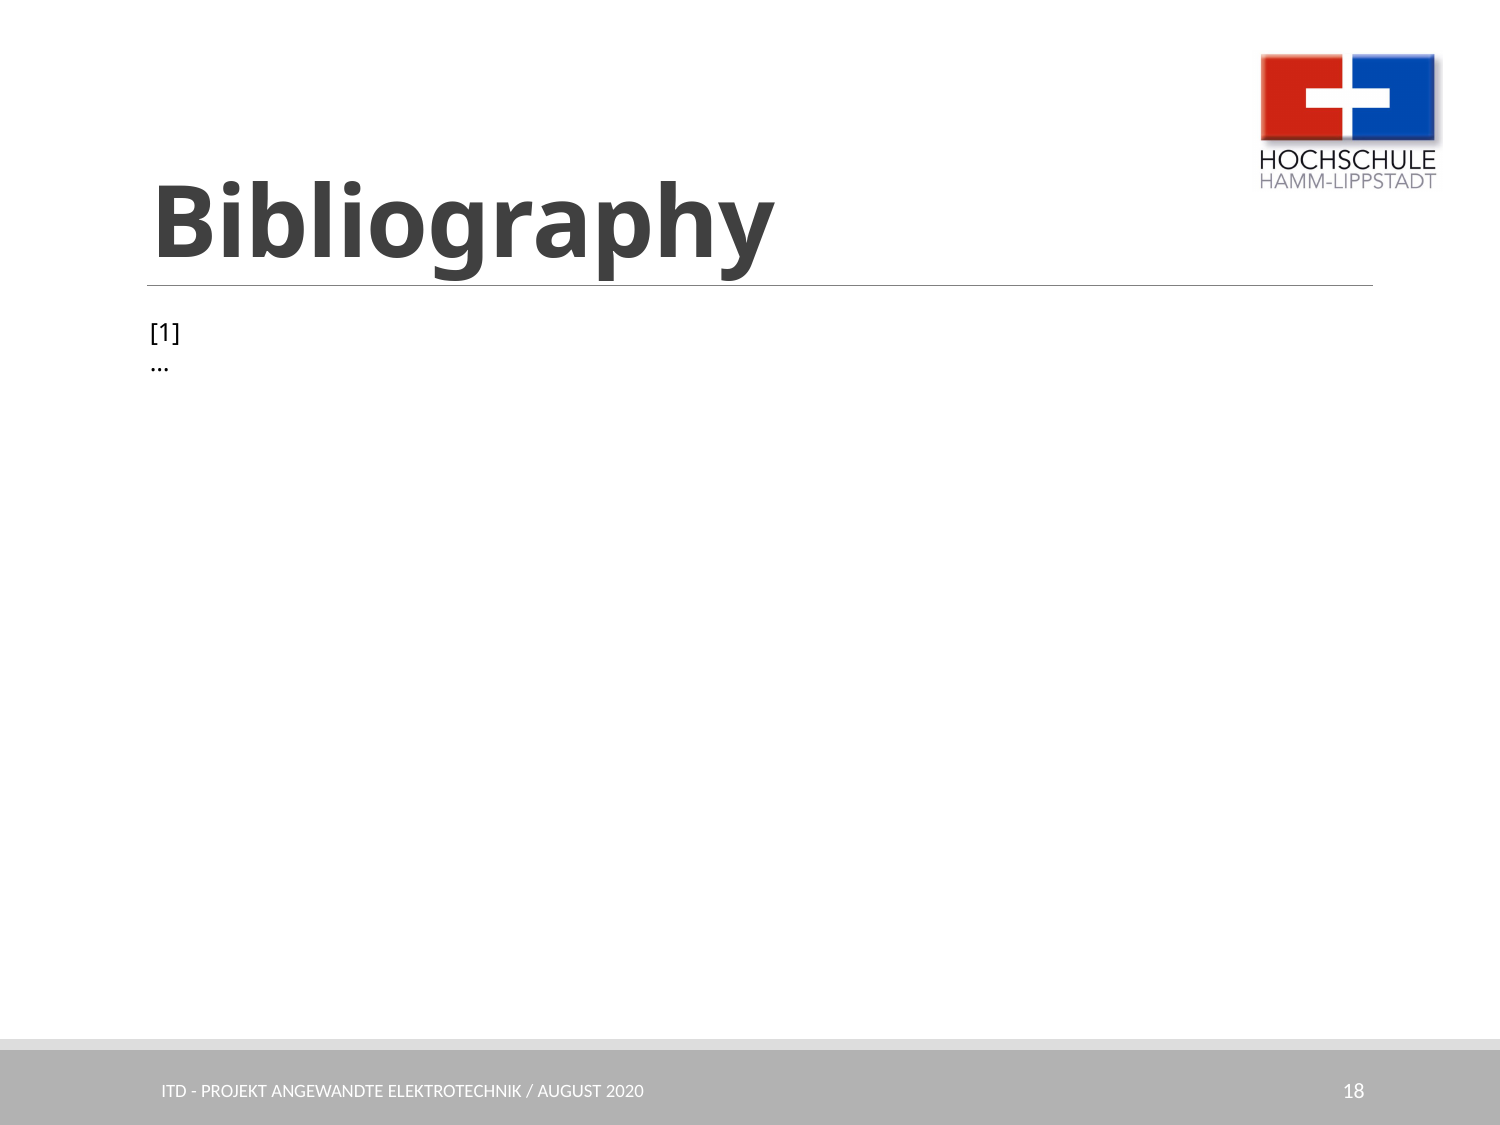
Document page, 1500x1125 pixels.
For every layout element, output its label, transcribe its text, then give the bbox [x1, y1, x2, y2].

footer ITD - Projekt angewandte Elektrotechnik / August 2020 [105, 1059, 700, 1120]
title Bibliography [135, 47, 1373, 285]
slide_number 18 [1218, 1059, 1380, 1120]
picture [1373, 50, 1443, 192]
text_box [1] … [135, 309, 1380, 384]
